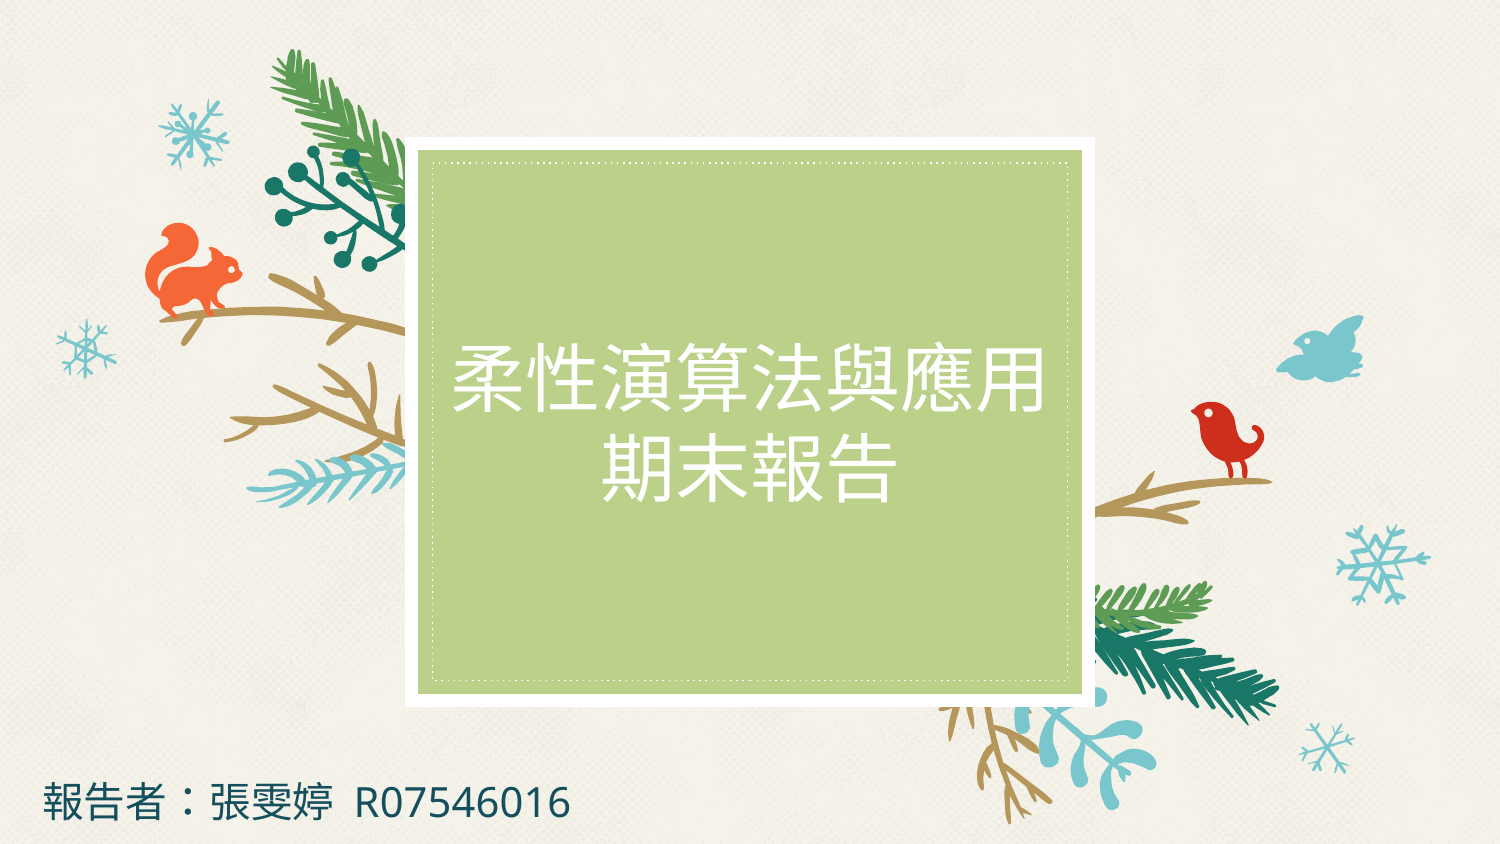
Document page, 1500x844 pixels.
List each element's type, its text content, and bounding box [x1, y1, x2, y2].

title 柔性演算法與應用 期末報告 [432, 163, 1068, 681]
picture [0, 0, 1500, 844]
text_box 報告者：張雯婷 R07546016 [20, 757, 594, 844]
